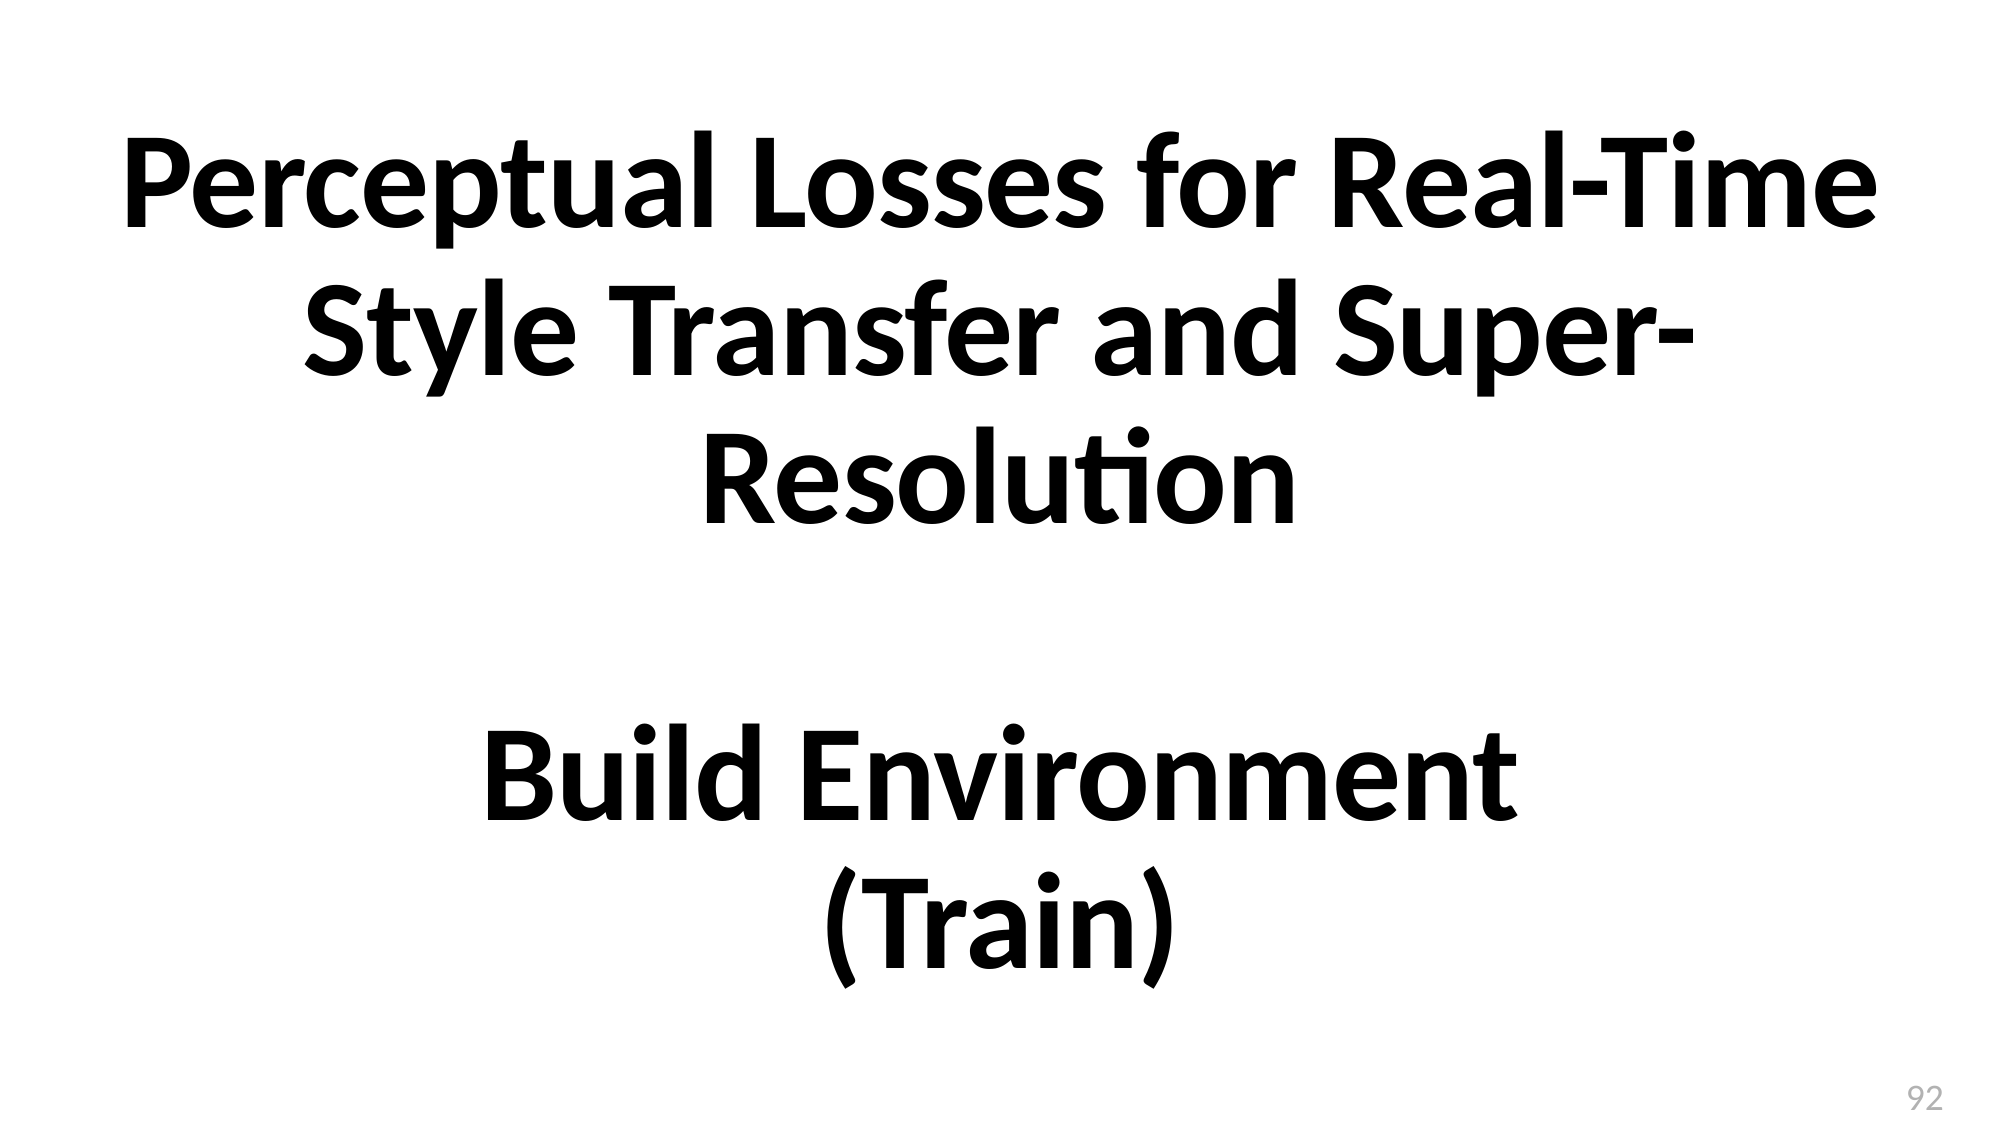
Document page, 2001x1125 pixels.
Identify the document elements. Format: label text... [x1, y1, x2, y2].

slide_number 92 [1508, 1065, 1959, 1125]
text_box Perceptual Losses for Real-Time Style Transfer and Super-Resolution Build Environment (Train) [0, 69, 2000, 1007]
